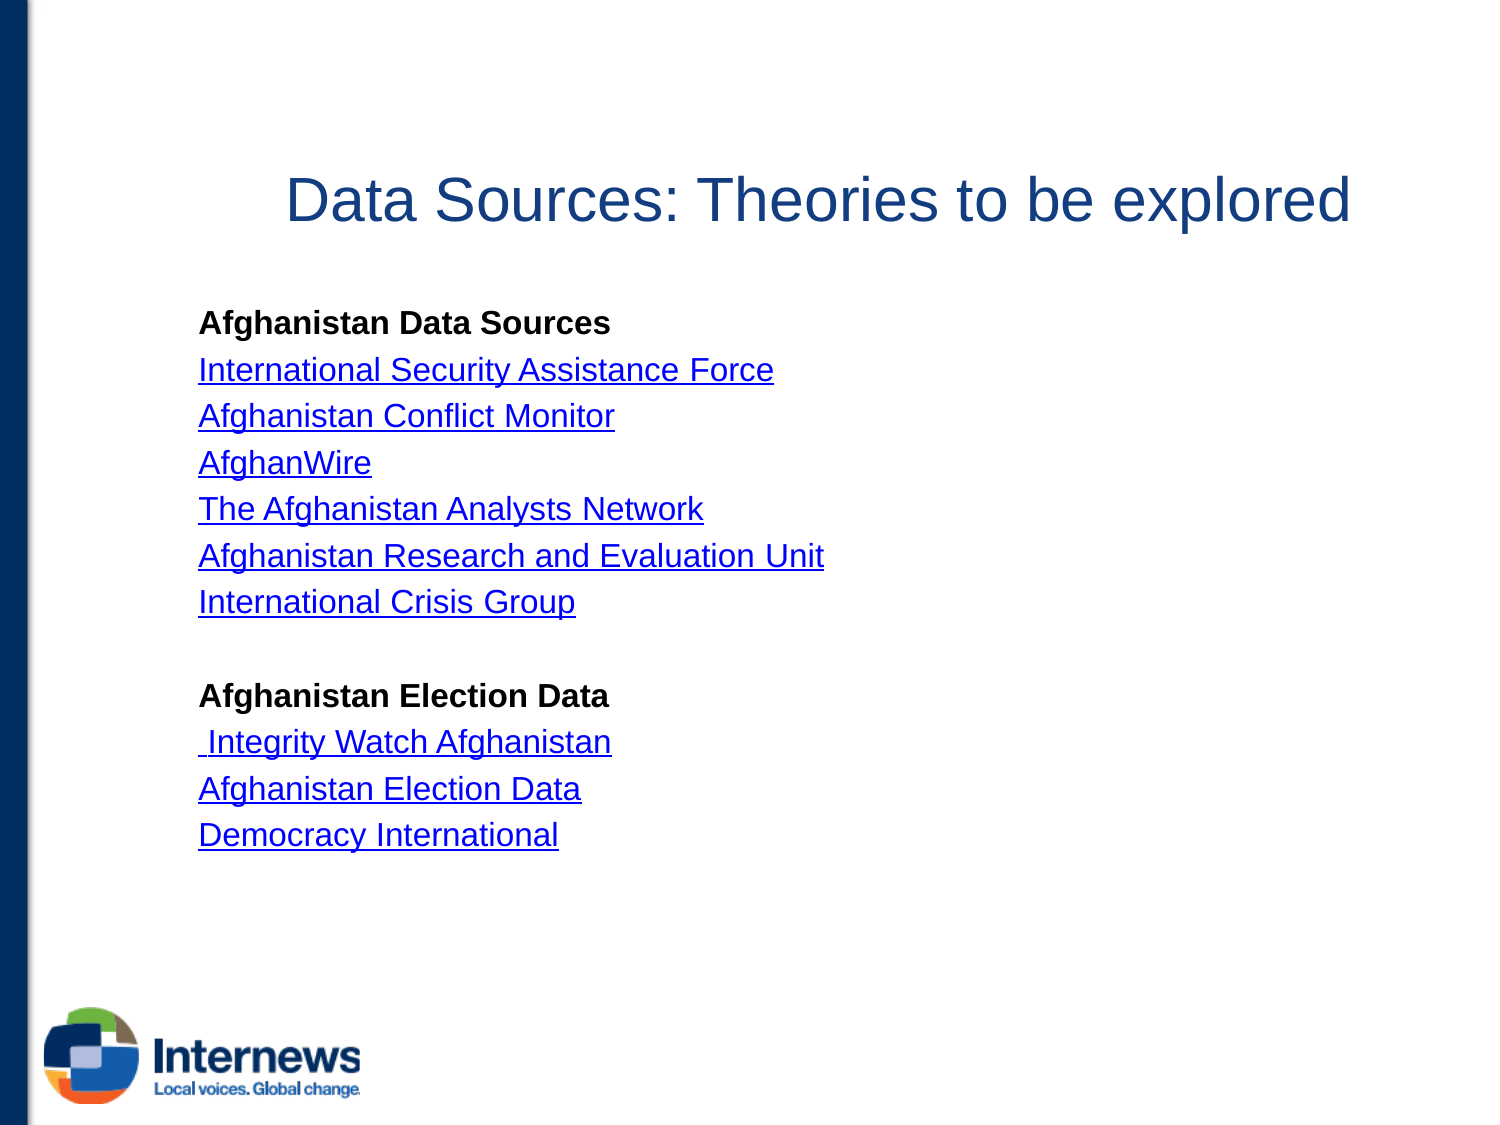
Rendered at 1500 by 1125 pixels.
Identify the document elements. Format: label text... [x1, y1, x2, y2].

list Afghanistan Data Sources International Security Assistance Force Afghanistan Conflict Monitor AfghanWire The Afghanistan Analysts Network Afghanistan Research and Evaluation Unit International Crisis Group Afghanistan Election Data Integrity Watch Afghanistan Afghanistan Election Data Democracy International [183, 294, 1397, 960]
title Data Sources: Theories to be explored [270, 102, 1397, 290]
picture [0, 0, 44, 1125]
